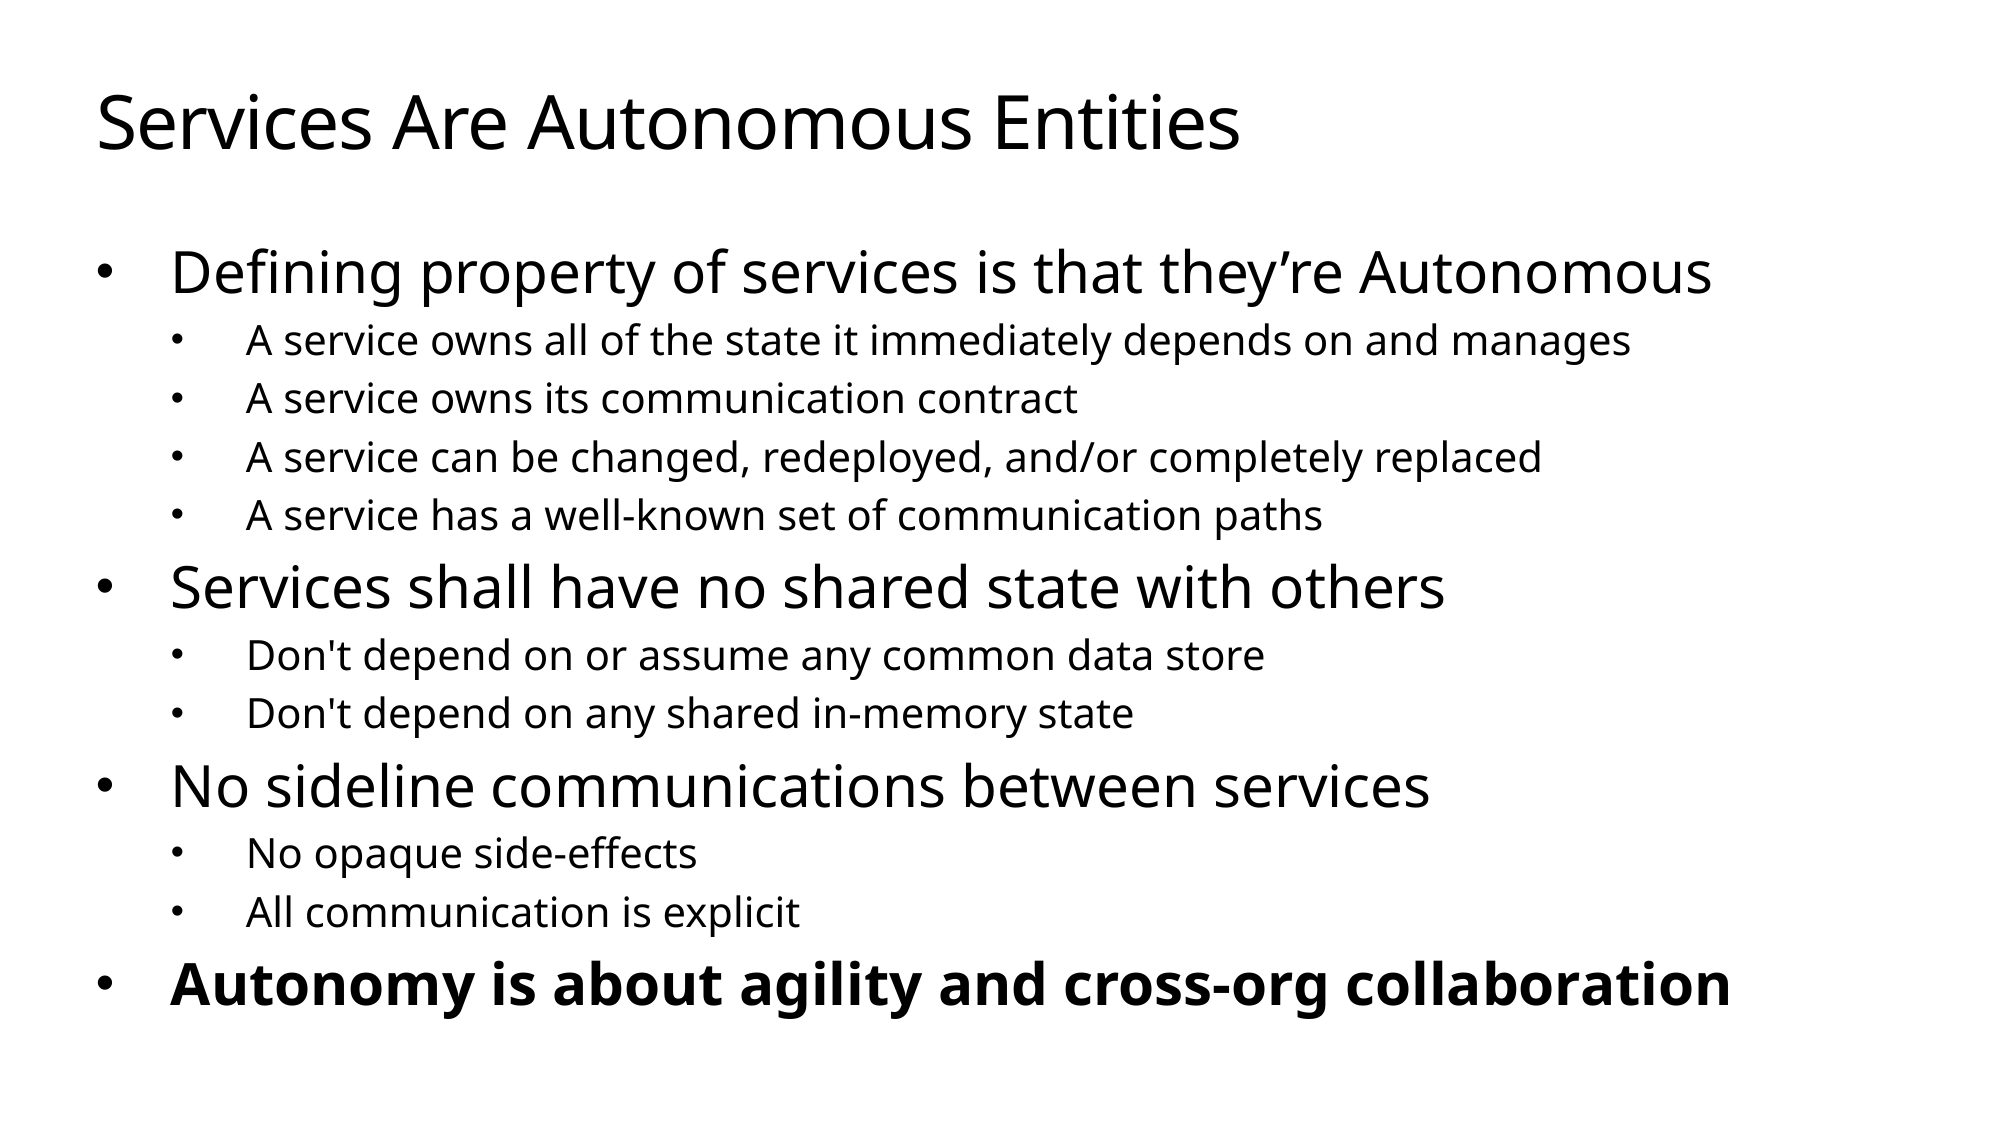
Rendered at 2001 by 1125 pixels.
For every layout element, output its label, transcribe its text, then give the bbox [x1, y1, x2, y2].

title Services Are Autonomous Entities [96, 75, 1904, 166]
list Defining property of services is that they’re Autonomous A service owns all of the state it immediately depends on and manages A service owns its communication contract A service can be changed, redeployed, and/or completely replaced A service has a well-known set of communication paths Services shall have no shared state with others Don't depend on or assume any common data store Don't depend on any shared in-memory state No sideline communications between services No opaque side-effects All communication is explicit Autonomy is about agility and cross-org collaboration [95, 235, 1904, 1046]
